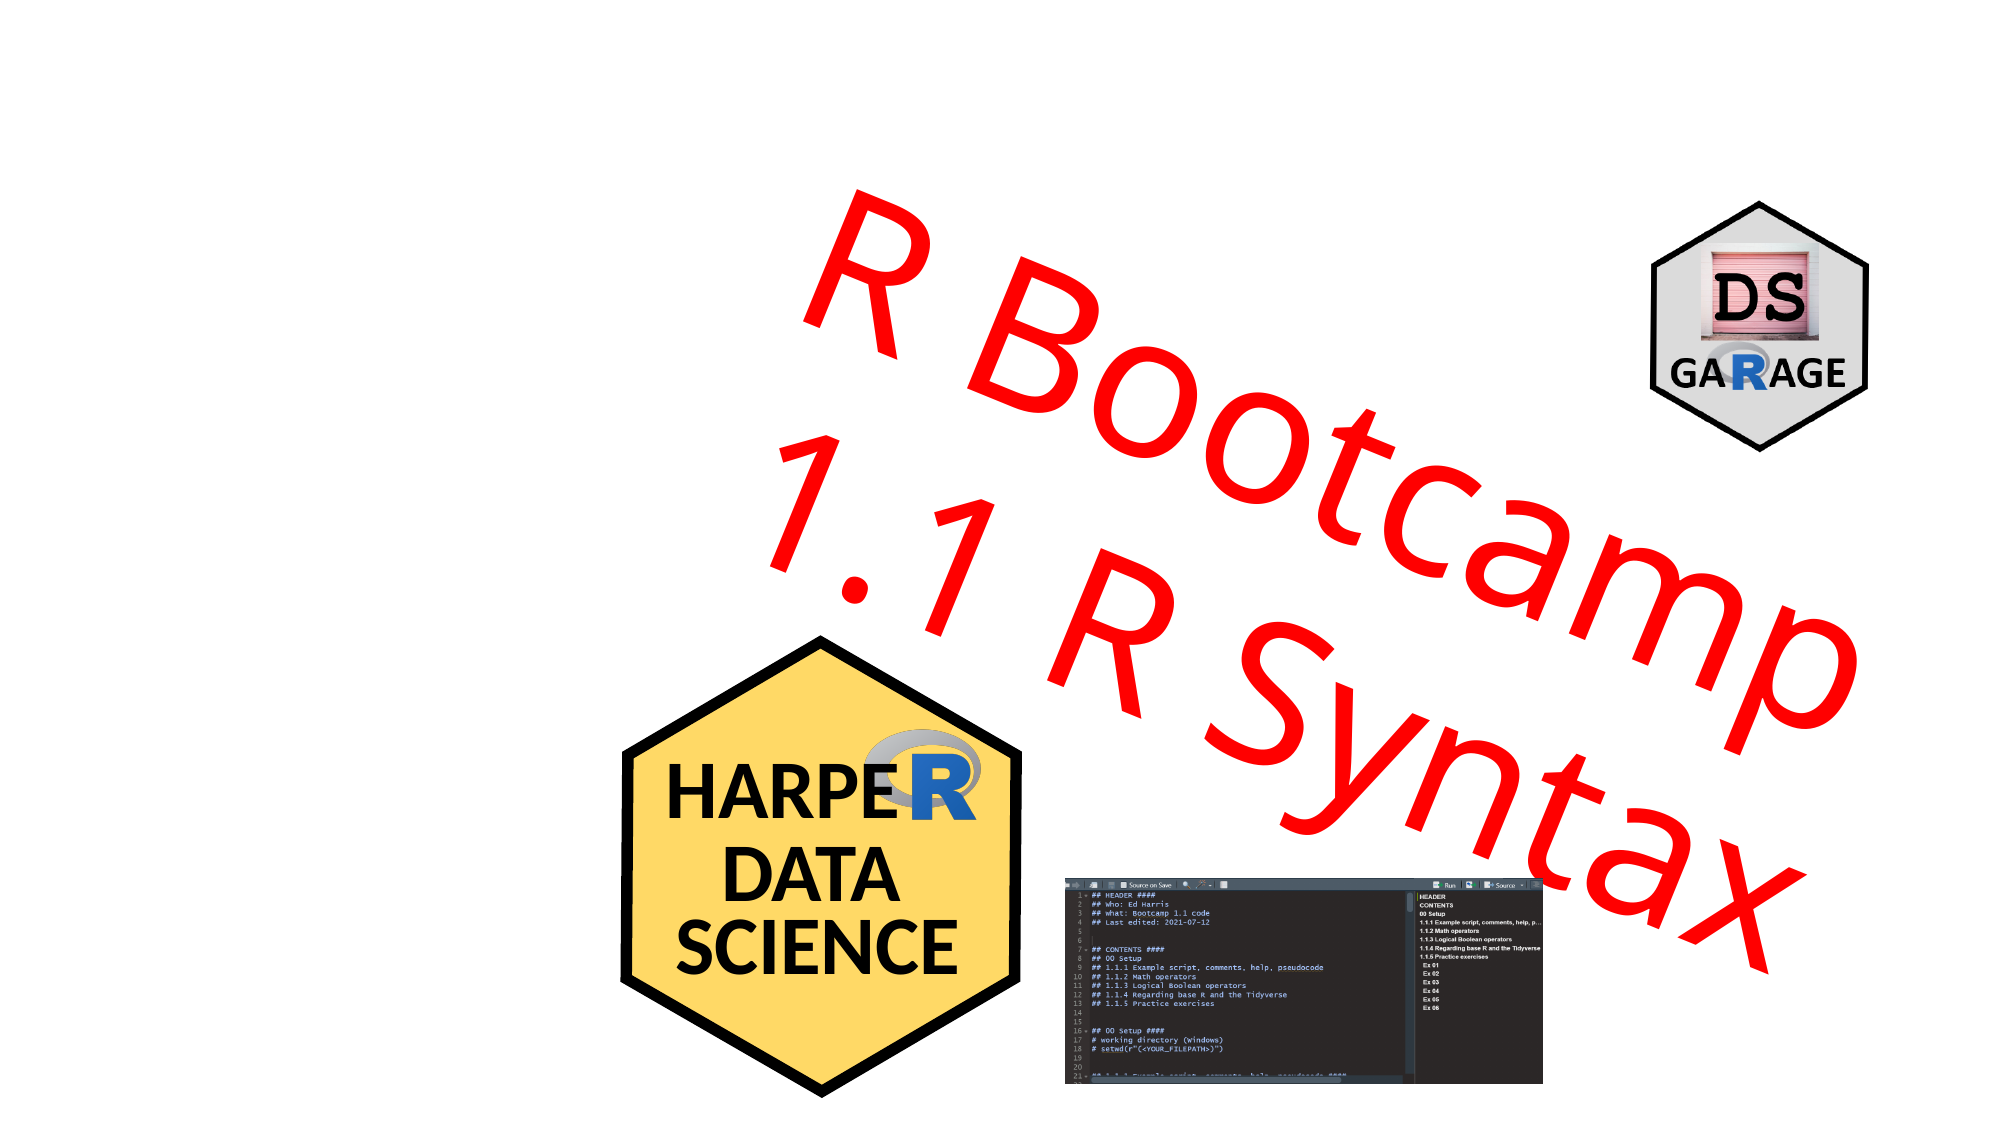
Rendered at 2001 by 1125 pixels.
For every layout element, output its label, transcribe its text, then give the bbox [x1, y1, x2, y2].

picture [1065, 878, 1543, 1084]
text_box R Bootcamp 1.1 R Syntax [663, 116, 1981, 1037]
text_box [597, 672, 1045, 1062]
picture [1644, 197, 1875, 456]
